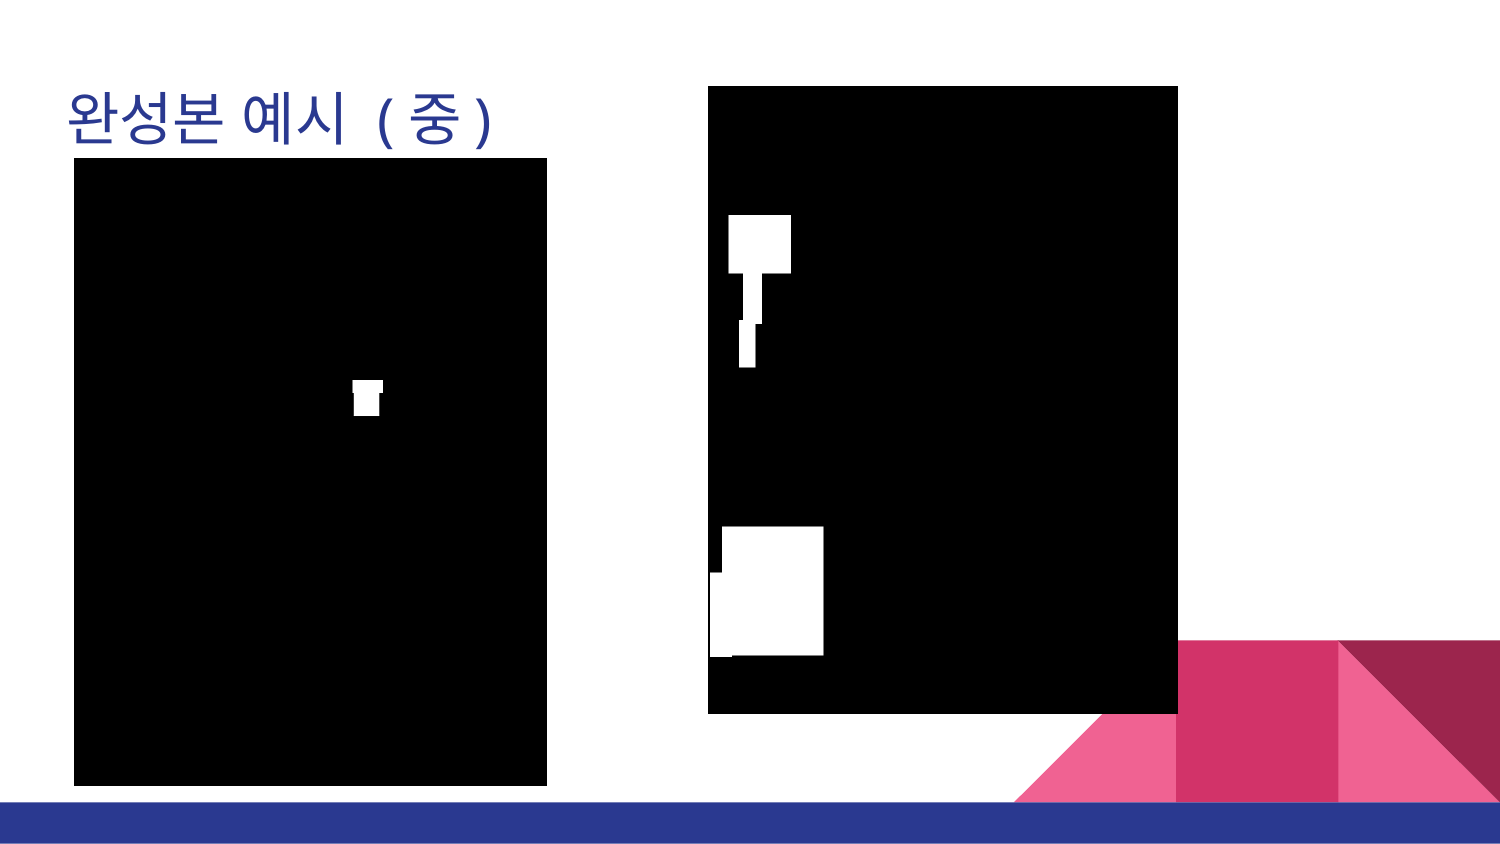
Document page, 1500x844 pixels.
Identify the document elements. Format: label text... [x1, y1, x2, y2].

picture [74, 158, 547, 786]
title 완성본 예시 (중) [51, 67, 1449, 167]
picture [707, 86, 1178, 714]
